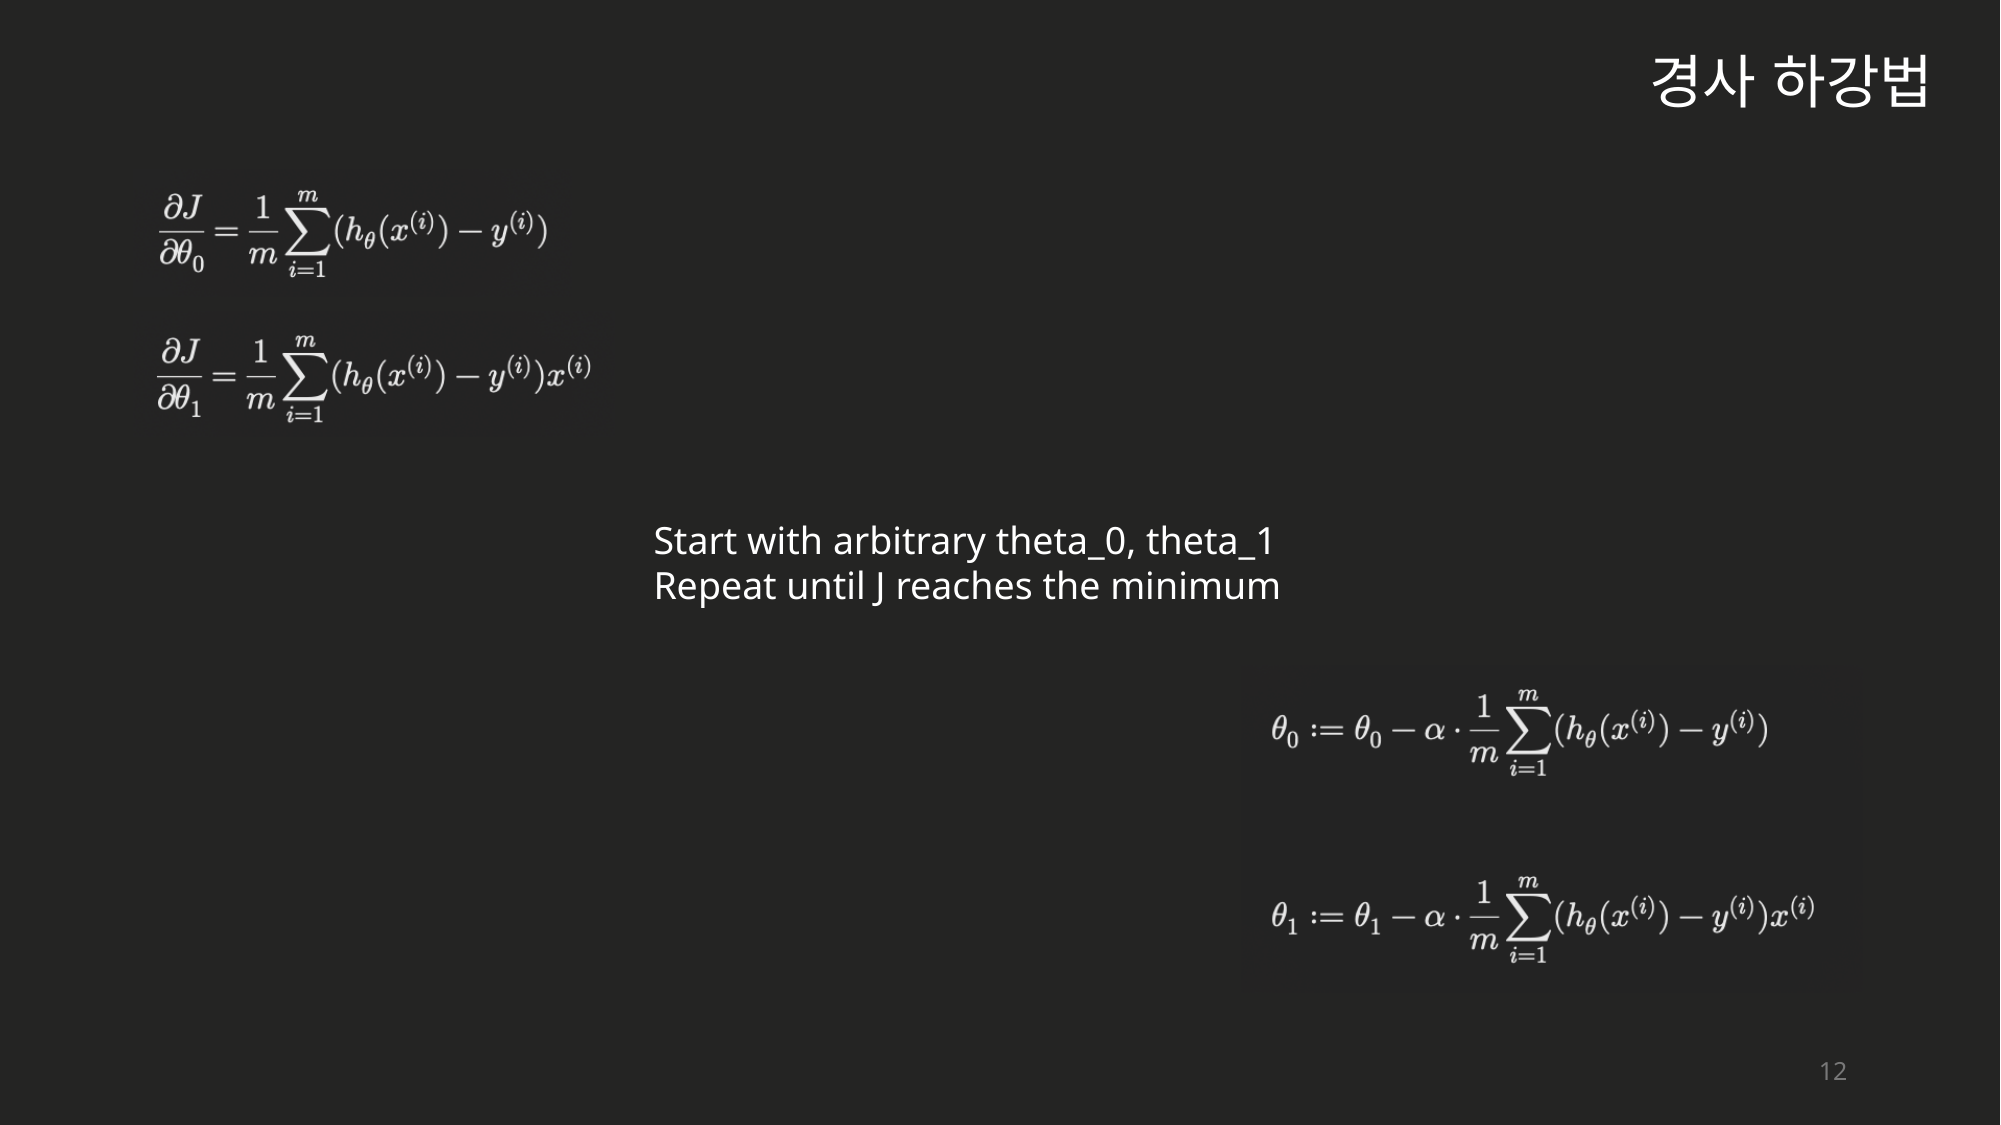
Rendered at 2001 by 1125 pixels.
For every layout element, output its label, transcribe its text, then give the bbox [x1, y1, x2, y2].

picture [133, 169, 572, 298]
text_box Start with arbitrary theta_0, theta_1 Repeat until J reaches the minimum [638, 509, 1302, 615]
picture [133, 311, 616, 438]
picture [1241, 664, 1864, 994]
text_box 경사 하강법 [1634, 0, 2000, 170]
slide_number 12 [1412, 1042, 1863, 1103]
